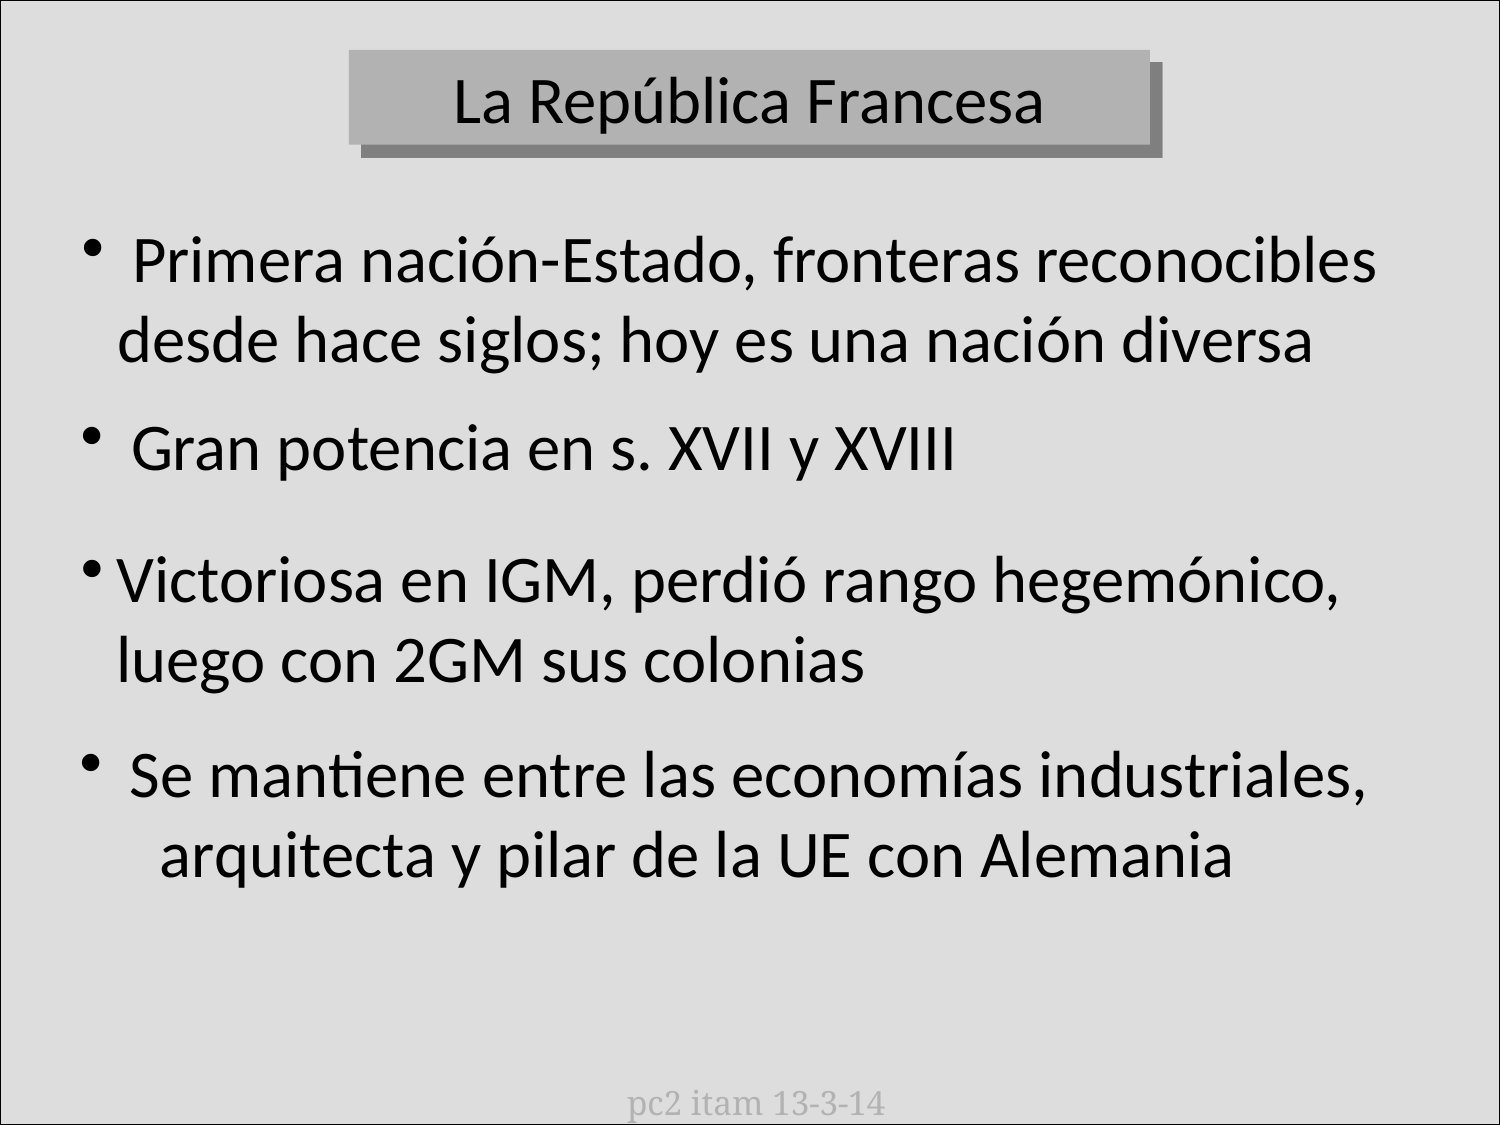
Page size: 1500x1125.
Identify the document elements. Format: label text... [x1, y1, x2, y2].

text_box Se mantiene entre las economías industriales, arquitecta y pilar de la UE con Alemania [64, 723, 1403, 898]
text_box Primera nación-Estado, fronteras reconocibles desde hace siglos; hoy es una nación diversa [66, 207, 1405, 383]
text_box Victoriosa en IGM, perdió rango hegemónico, luego con 2GM sus colonias [66, 528, 1404, 704]
text_box La República Francesa [348, 49, 1150, 145]
text_box Gran potencia en s. XVII y XVIII [65, 396, 1404, 492]
